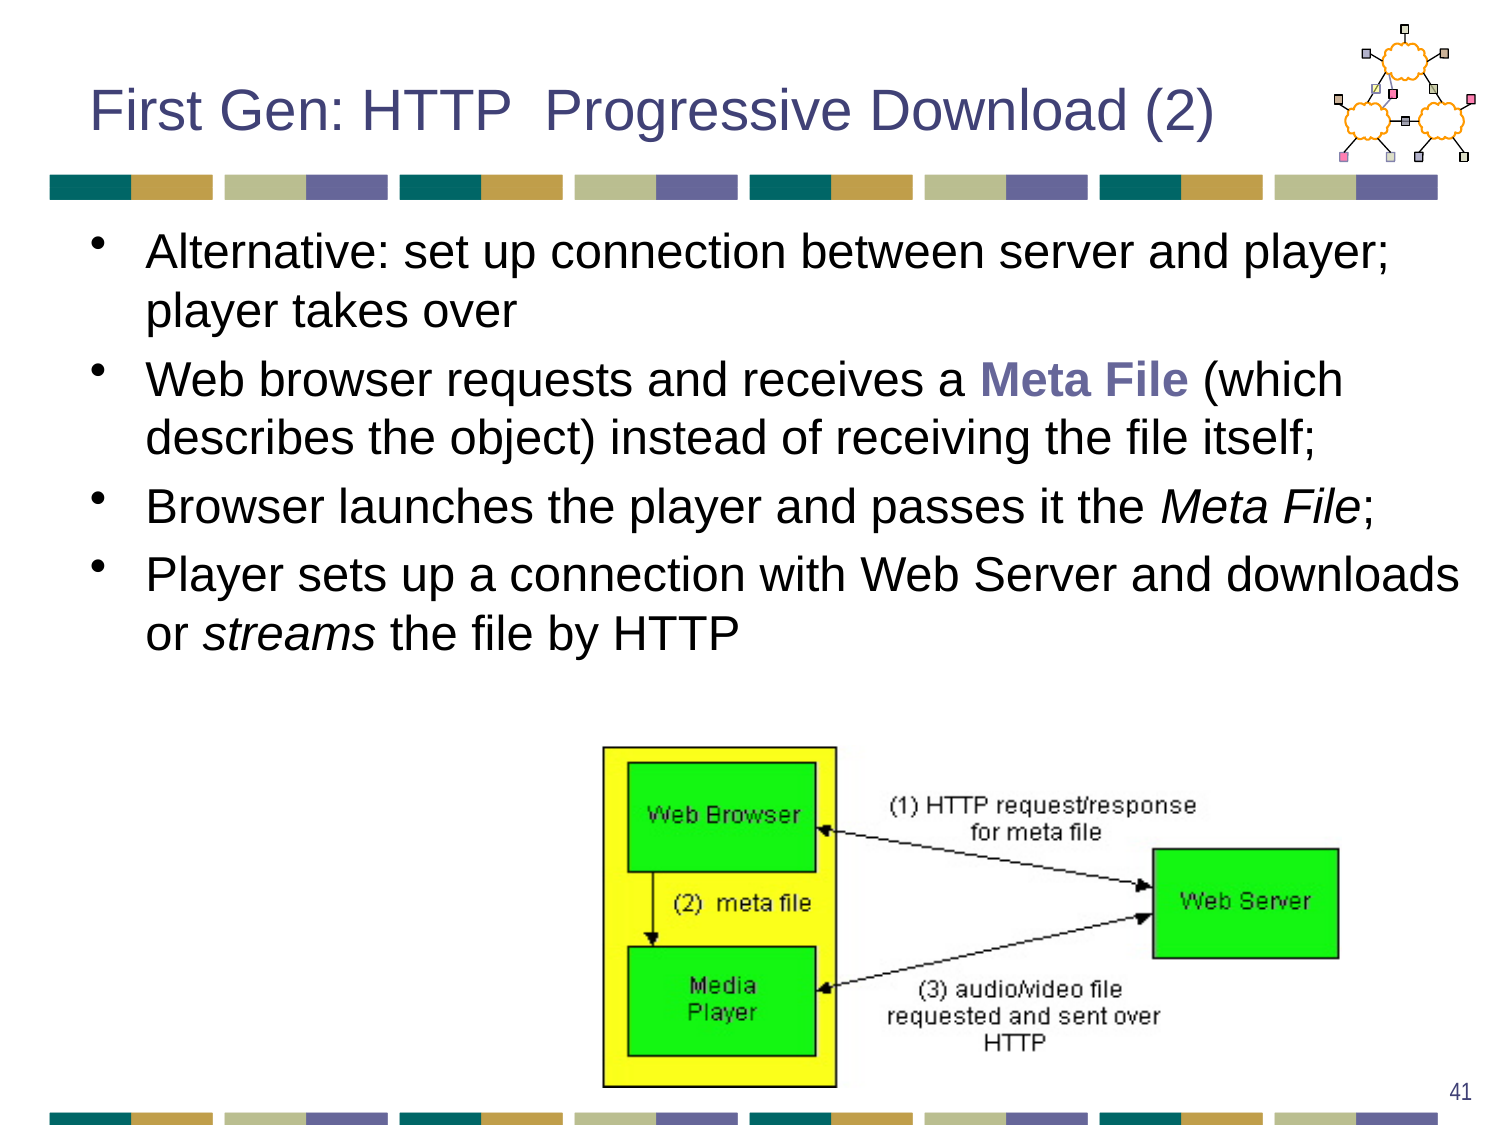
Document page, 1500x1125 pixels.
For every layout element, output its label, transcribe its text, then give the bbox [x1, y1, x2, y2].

list Alternative: set up connection between server and player; player takes over Web browser requests and receives a Meta File (which describes the object) instead of receiving the file itself; Browser launches the player and passes it the Meta File; Player sets up a connection with Web Server and downloads or streams the file by HTTP [74, 212, 1488, 675]
title First Gen: HTTP Progressive Download (2) [74, 38, 1338, 176]
slide_number 41 [1174, 1037, 1488, 1113]
picture [600, 745, 1342, 1088]
